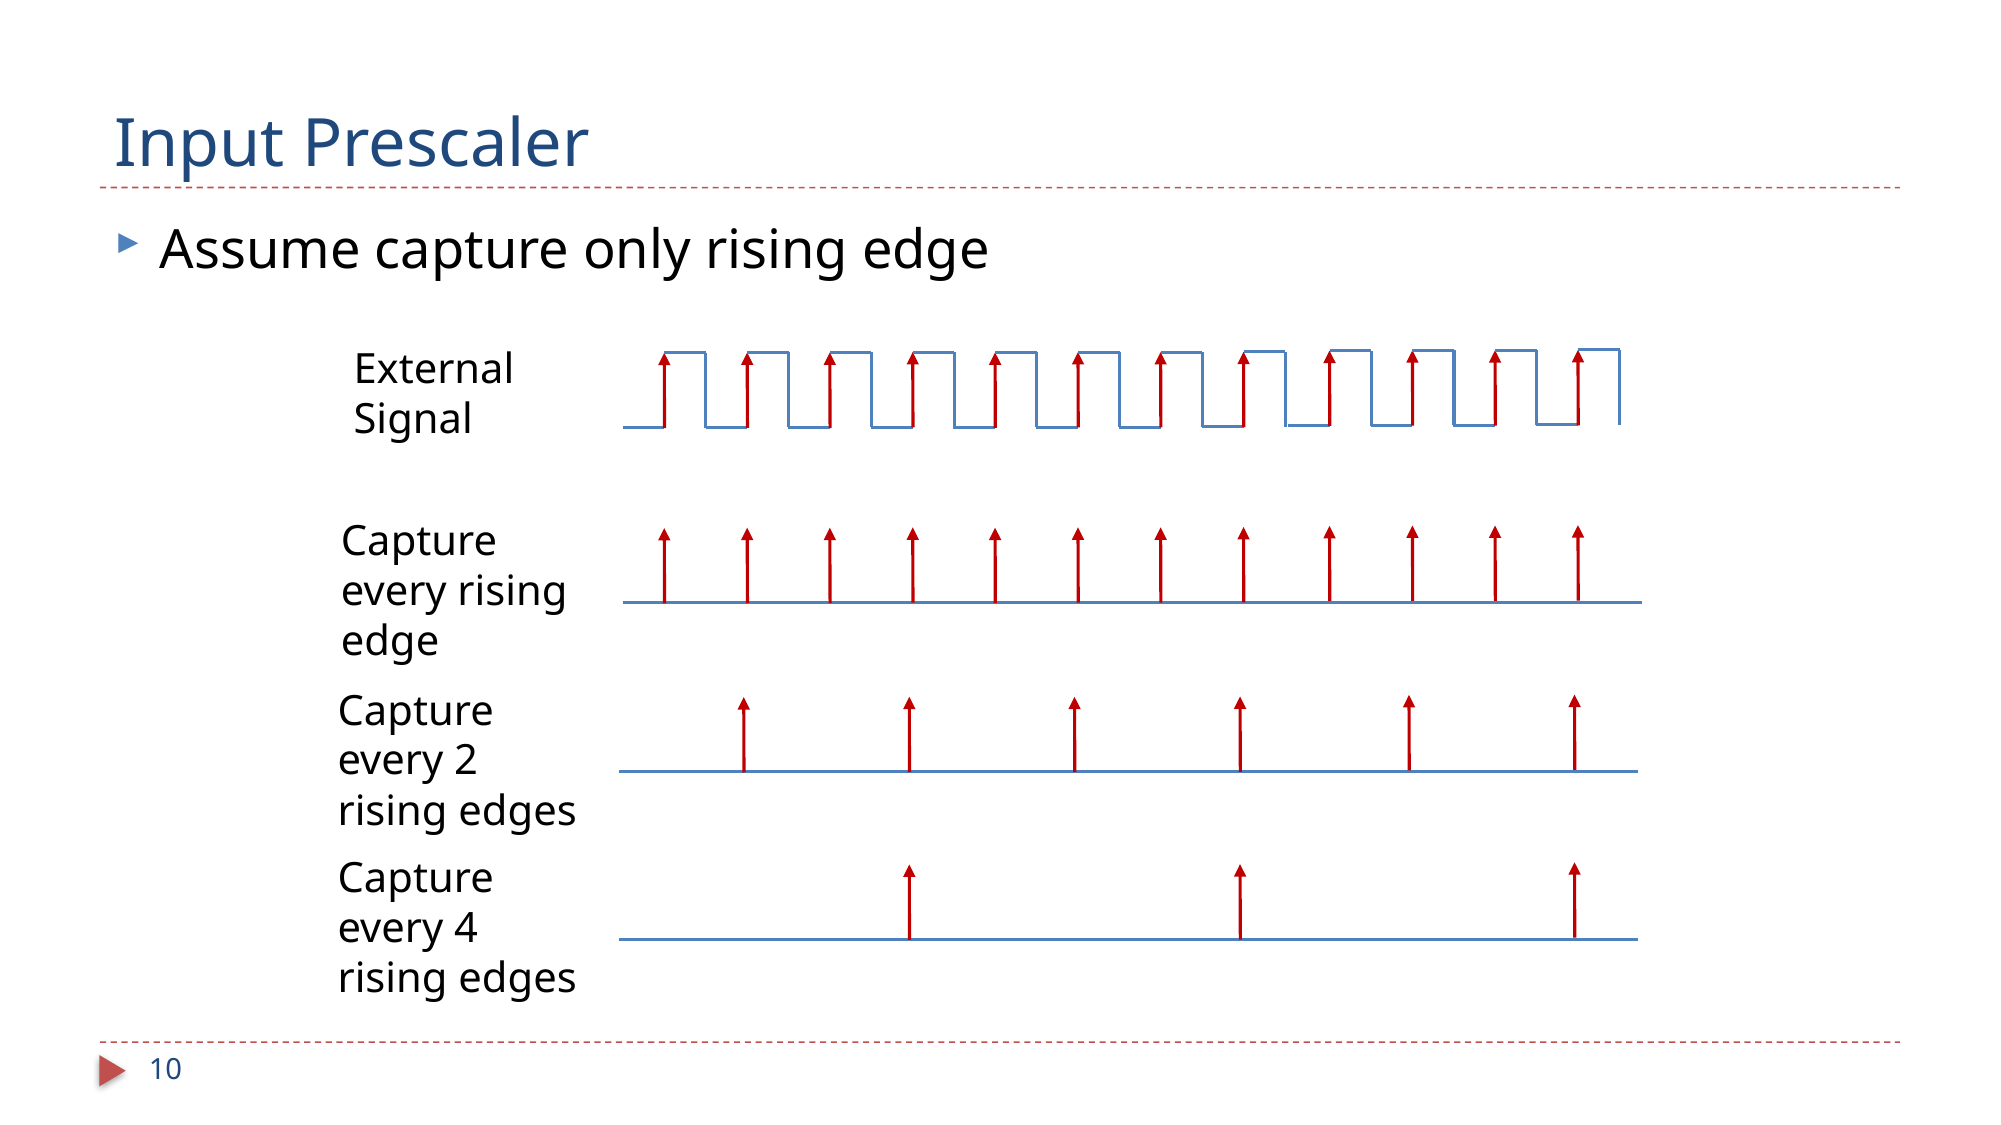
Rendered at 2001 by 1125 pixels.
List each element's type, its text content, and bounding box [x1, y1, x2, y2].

list Assume capture only rising edge [99, 207, 1450, 295]
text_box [663, 524, 1579, 604]
title Input Prescaler [99, 24, 1900, 188]
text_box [322, 843, 1639, 960]
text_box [322, 675, 1639, 793]
text_box Capture every rising edge [326, 506, 602, 672]
text_box External Signal [338, 334, 537, 450]
slide_number 10 [133, 1042, 568, 1103]
